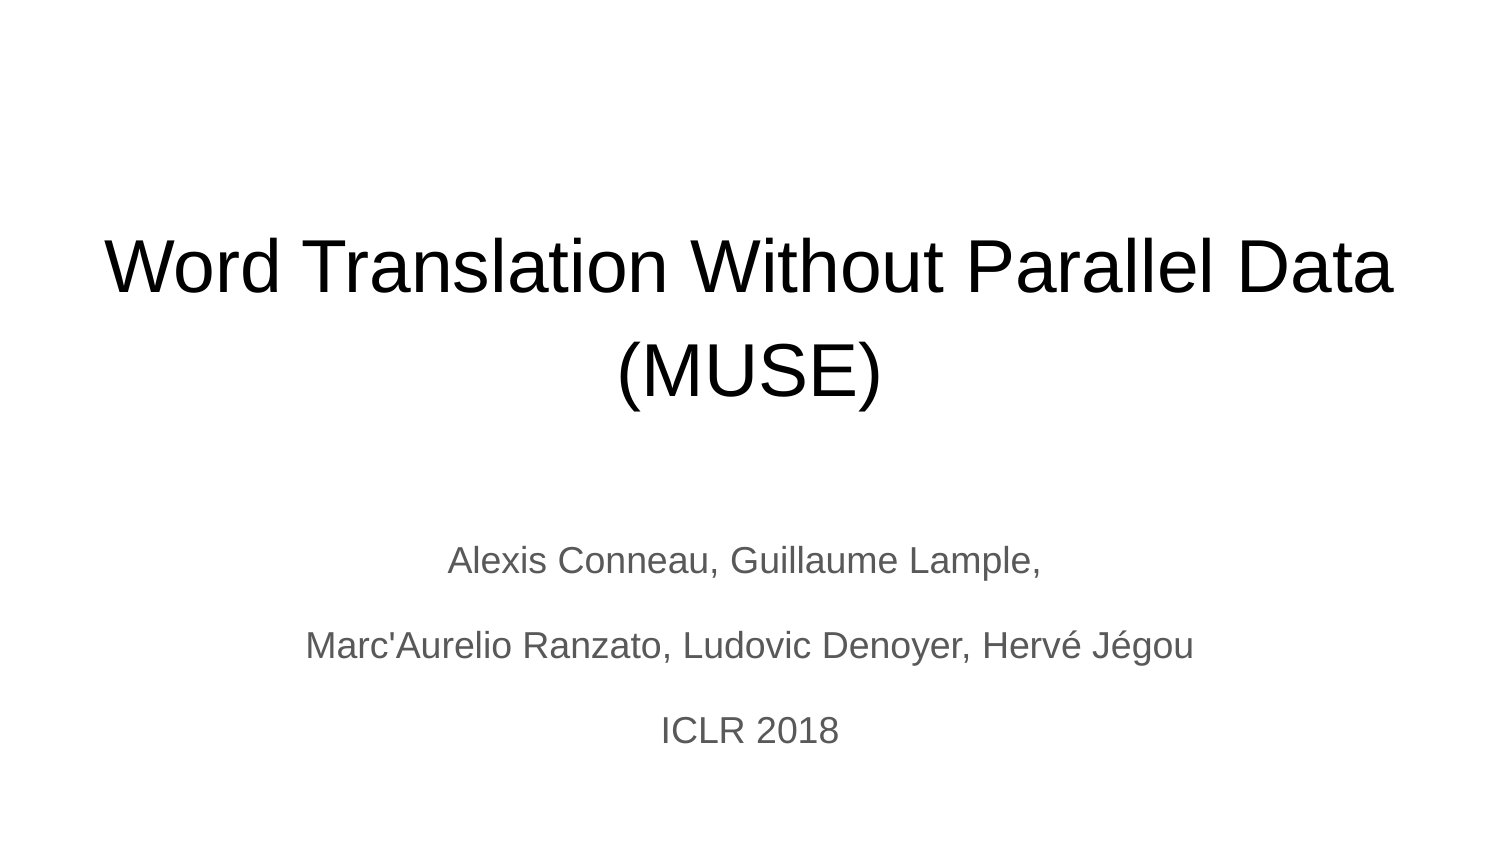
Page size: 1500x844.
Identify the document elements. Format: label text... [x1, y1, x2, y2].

list Word Translation Without Parallel Data (MUSE) Alexis Conneau, Guillaume Lample, Marc'Aurelio Ranzato, Ludovic Denoyer, Hervé Jégou ICLR 2018 [51, 189, 1449, 781]
